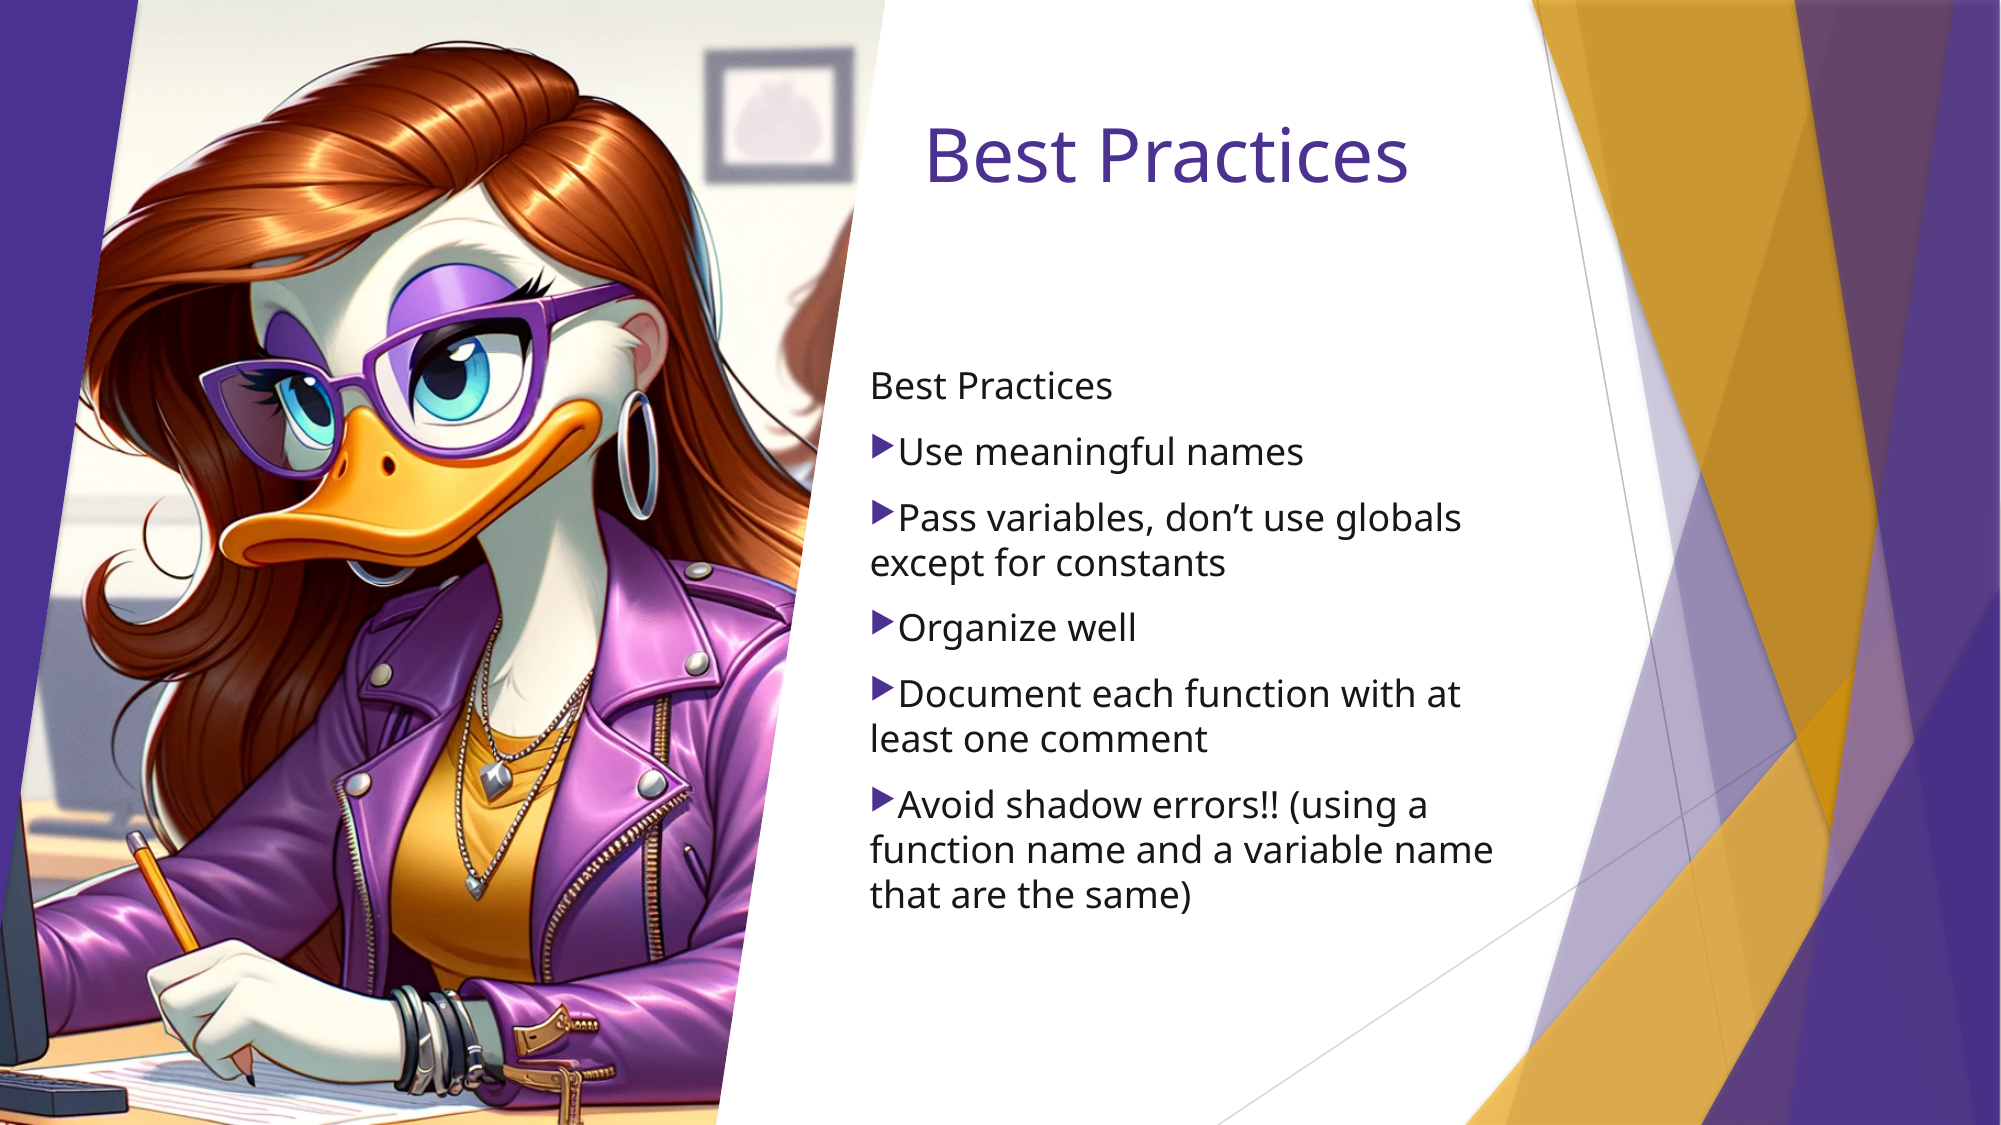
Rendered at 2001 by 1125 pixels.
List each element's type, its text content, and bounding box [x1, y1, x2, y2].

text_box [890, 354, 1000, 435]
text_box Best Practices Use meaningful names Pass variables, don’t use globals except for constants Organize well Document each function with at least one comment Avoid shadow errors!! (using a function name and a variable name that are the same) [1000, 689, 1522, 991]
text_box [890, 689, 1000, 991]
text_box Best Practices Use meaningful names Pass variables, don’t use globals except for constants Organize well Document each function with at least one comment Avoid shadow errors!! (using a function name and a variable name that are the same) [1000, 354, 1522, 435]
text_box [890, 435, 1677, 689]
picture [0, 0, 886, 1125]
title Best Practices [908, 99, 1522, 317]
